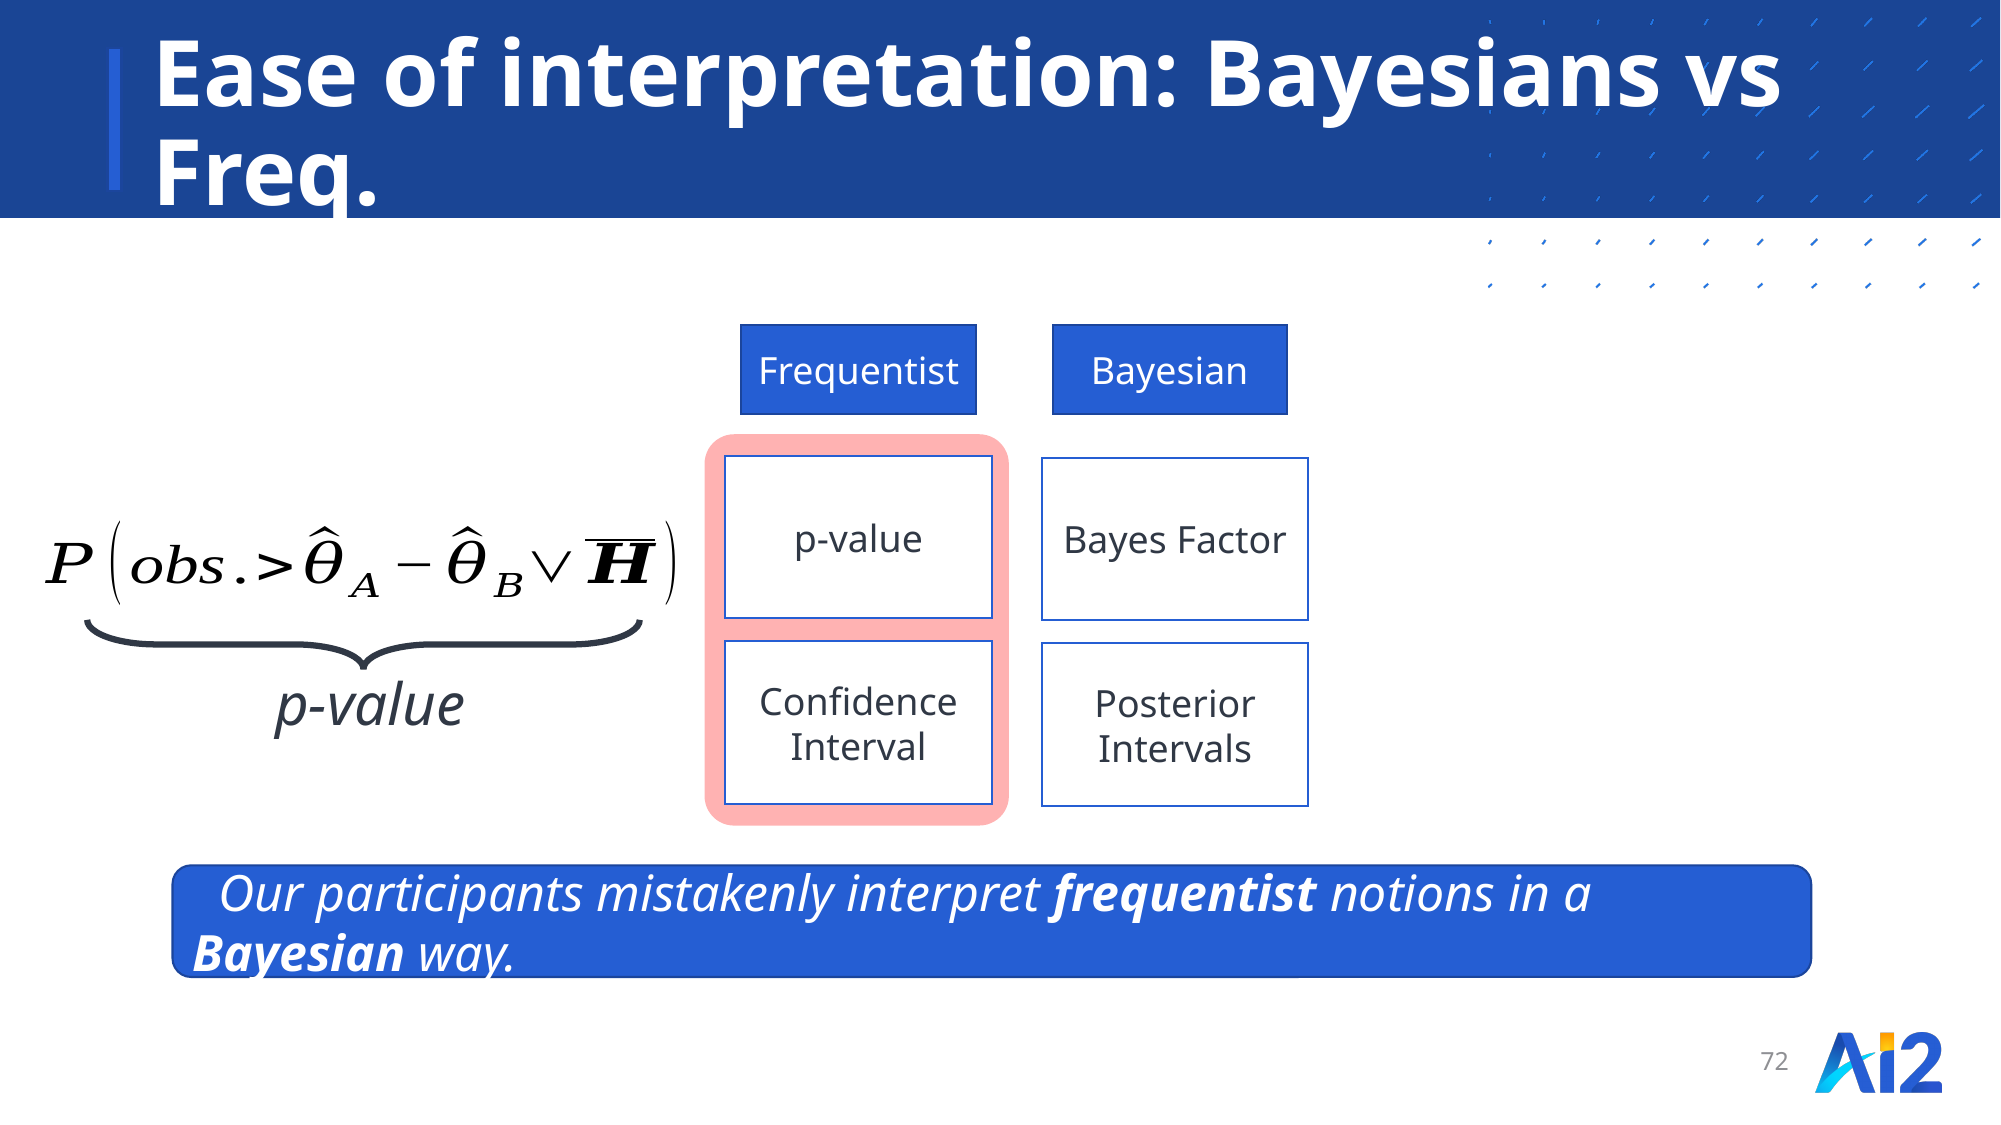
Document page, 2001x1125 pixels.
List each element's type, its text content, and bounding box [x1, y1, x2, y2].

title Ease of interpretation: Bayesians vs Freq. [137, 47, 1863, 206]
text_box Frequentist [740, 324, 977, 415]
text_box Our participants mistakenly interpret frequentist notions in a Bayesian way. [171, 864, 1813, 979]
picture [1815, 1032, 1942, 1093]
picture [1487, 0, 2000, 289]
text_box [42, 434, 1009, 826]
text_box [725, 455, 1309, 806]
text_box Bayesian [1052, 324, 1288, 415]
slide_number 72 [1716, 1032, 1804, 1093]
